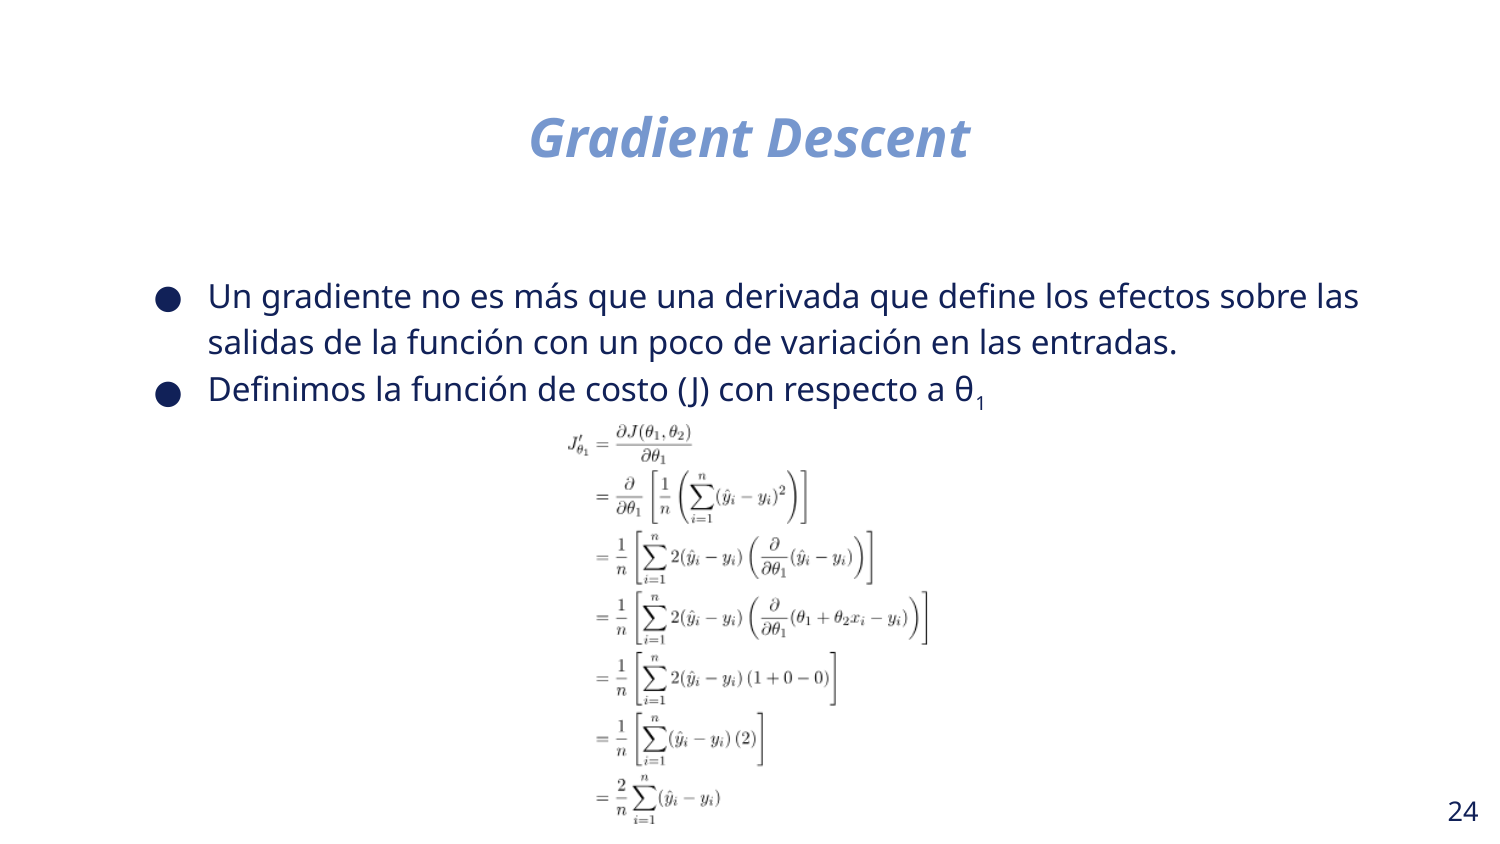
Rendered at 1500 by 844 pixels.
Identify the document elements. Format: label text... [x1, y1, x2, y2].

text_box Un gradiente no es más que una derivada que define los efectos sobre las salidas de la función con un poco de variación en las entradas. Definimos la función de costo (J) con respecto a θ1 [117, 254, 1382, 762]
slide_number ‹#› [1403, 779, 1494, 844]
picture [566, 424, 933, 824]
text_box Gradient Descent [0, 88, 1500, 183]
